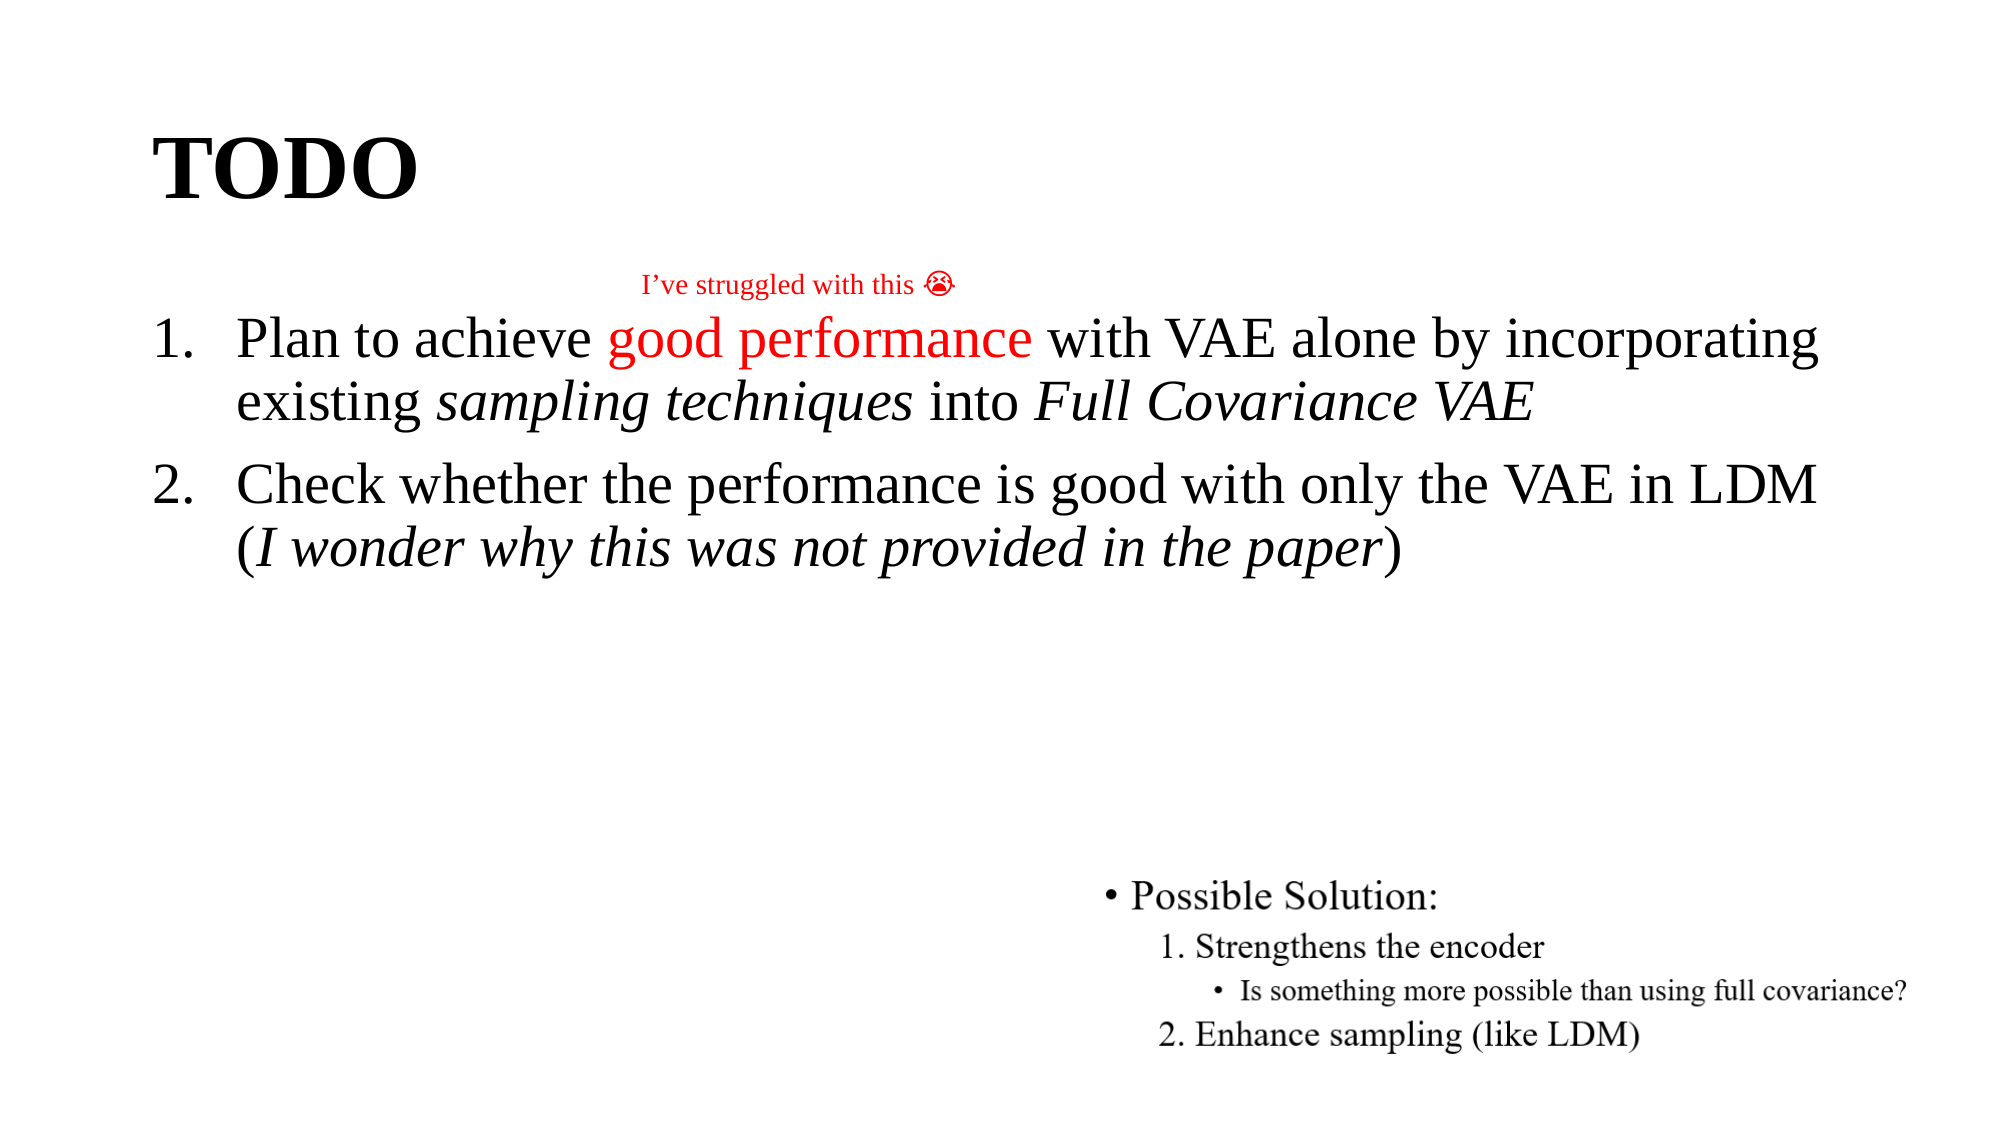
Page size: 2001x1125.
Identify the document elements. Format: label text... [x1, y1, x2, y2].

list Plan to achieve good performance with VAE alone by incorporating existing sampling techniques into Full Covariance VAE Check whether the performance is good with only the VAE in LDM (I wonder why this was not provided in the paper) [137, 299, 1863, 1014]
text_box I’ve struggled with this 😭 [617, 258, 980, 309]
title TODO [137, 59, 1863, 278]
picture [1089, 865, 1925, 1066]
